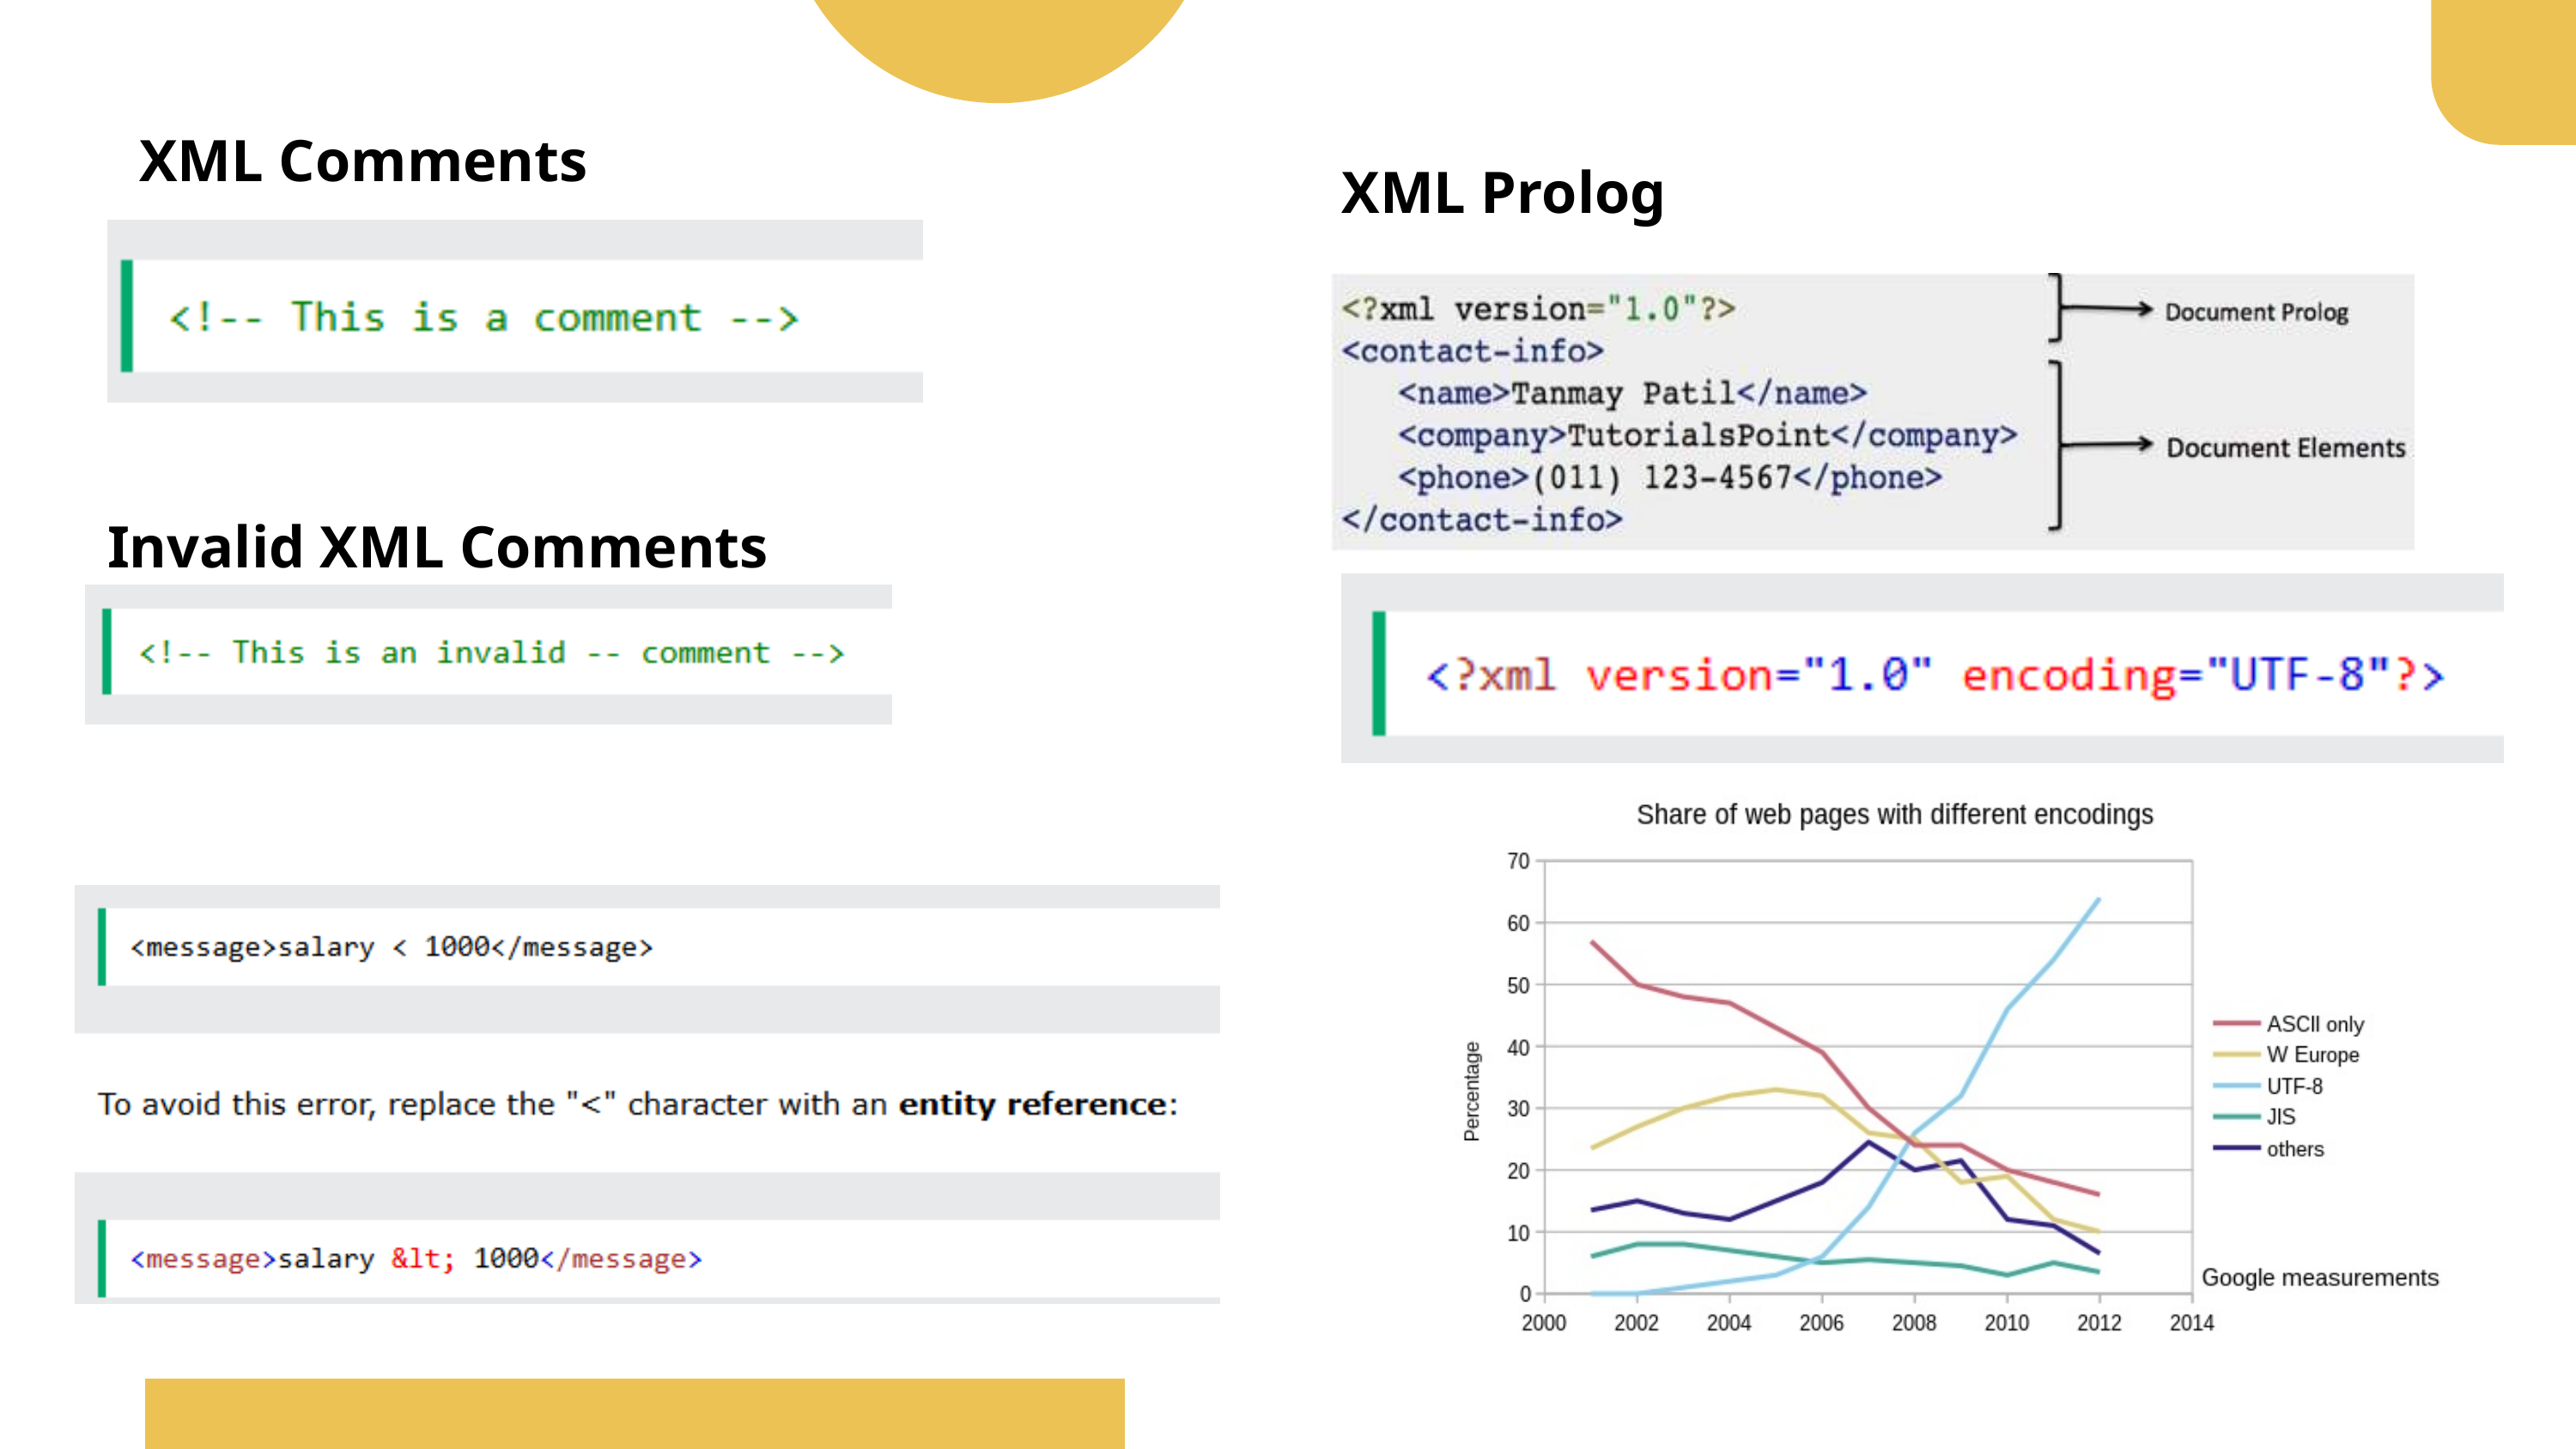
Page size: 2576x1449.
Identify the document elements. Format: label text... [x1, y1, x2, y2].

picture [1341, 573, 2504, 763]
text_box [2431, 0, 2576, 145]
text_box Invalid XML Comments [106, 499, 934, 579]
picture [85, 584, 892, 724]
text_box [781, 0, 1217, 104]
picture [106, 219, 923, 403]
text_box XML Comments [139, 112, 848, 193]
picture [75, 885, 1220, 1304]
picture [1330, 273, 2415, 555]
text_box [144, 1378, 1126, 1449]
picture [1416, 770, 2448, 1358]
text_box XML Prolog [1341, 144, 1846, 225]
